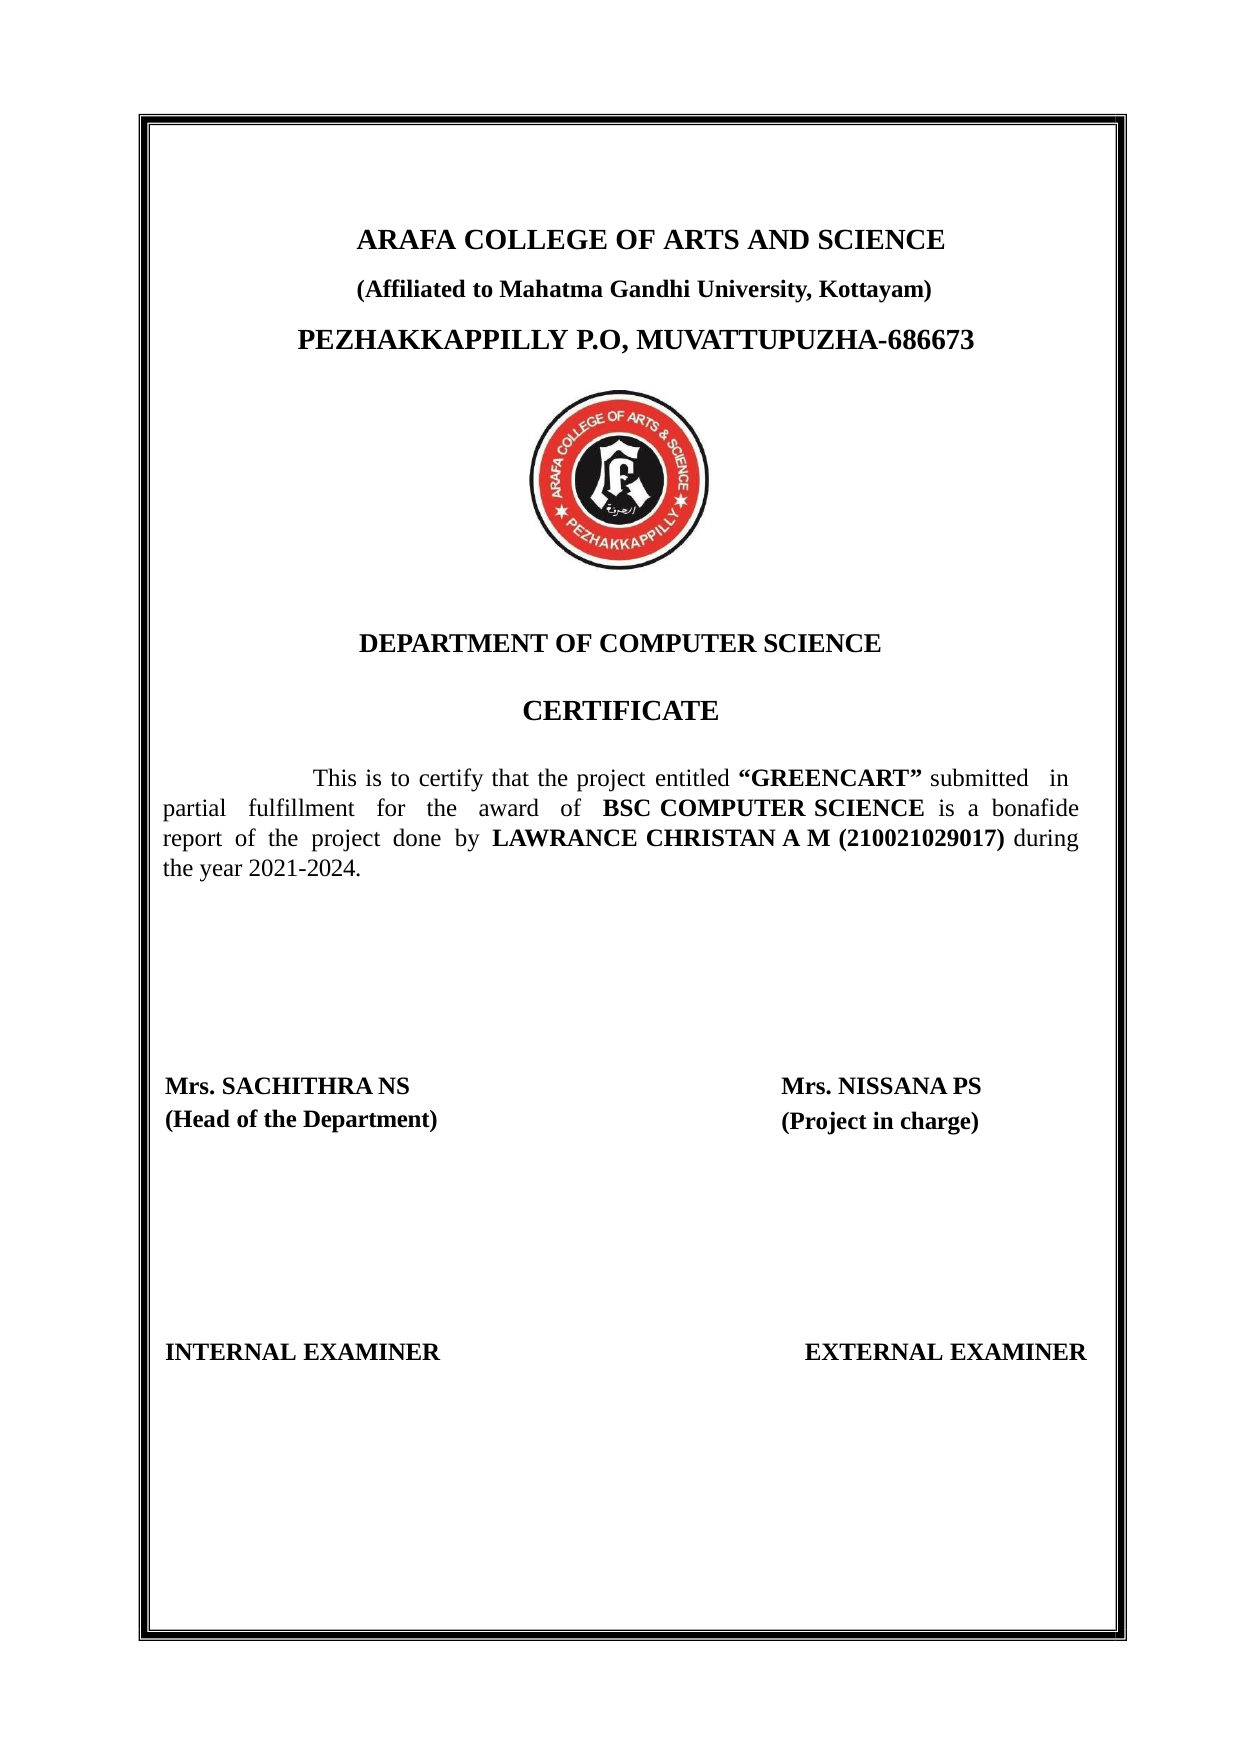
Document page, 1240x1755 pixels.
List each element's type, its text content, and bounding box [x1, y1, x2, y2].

text_box DEPARTMENT OF COMPUTER SCIENCE CERTIFICATE This is to certify that the project entitled “GREENCART” submitted in partial fulfillment for the award of BSC COMPUTER SCIENCE is a bonafide report of the project done by LAWRANCE CHRISTAN A M (210021029017) during the year 2021-2024. [162, 623, 1098, 882]
text_box ARAFA COLLEGE OF ARTS AND SCIENCE (Affiliated to Mahatma Gandhi University, Kottayam) PEZHAKKAPPILLY P.O, MUVATTUPUZHA-686673 [295, 197, 994, 356]
text_box INTERNAL EXAMINER [162, 1333, 444, 1366]
text_box EXTERNAL EXAMINER [802, 1333, 1091, 1366]
text_box Mrs. NISSANA PS (Project in charge) [779, 1063, 1096, 1135]
text_box Mrs. SACHITHRA NS (Head of the Department) [162, 1063, 444, 1133]
text_box [138, 113, 1127, 1641]
picture [529, 390, 711, 572]
